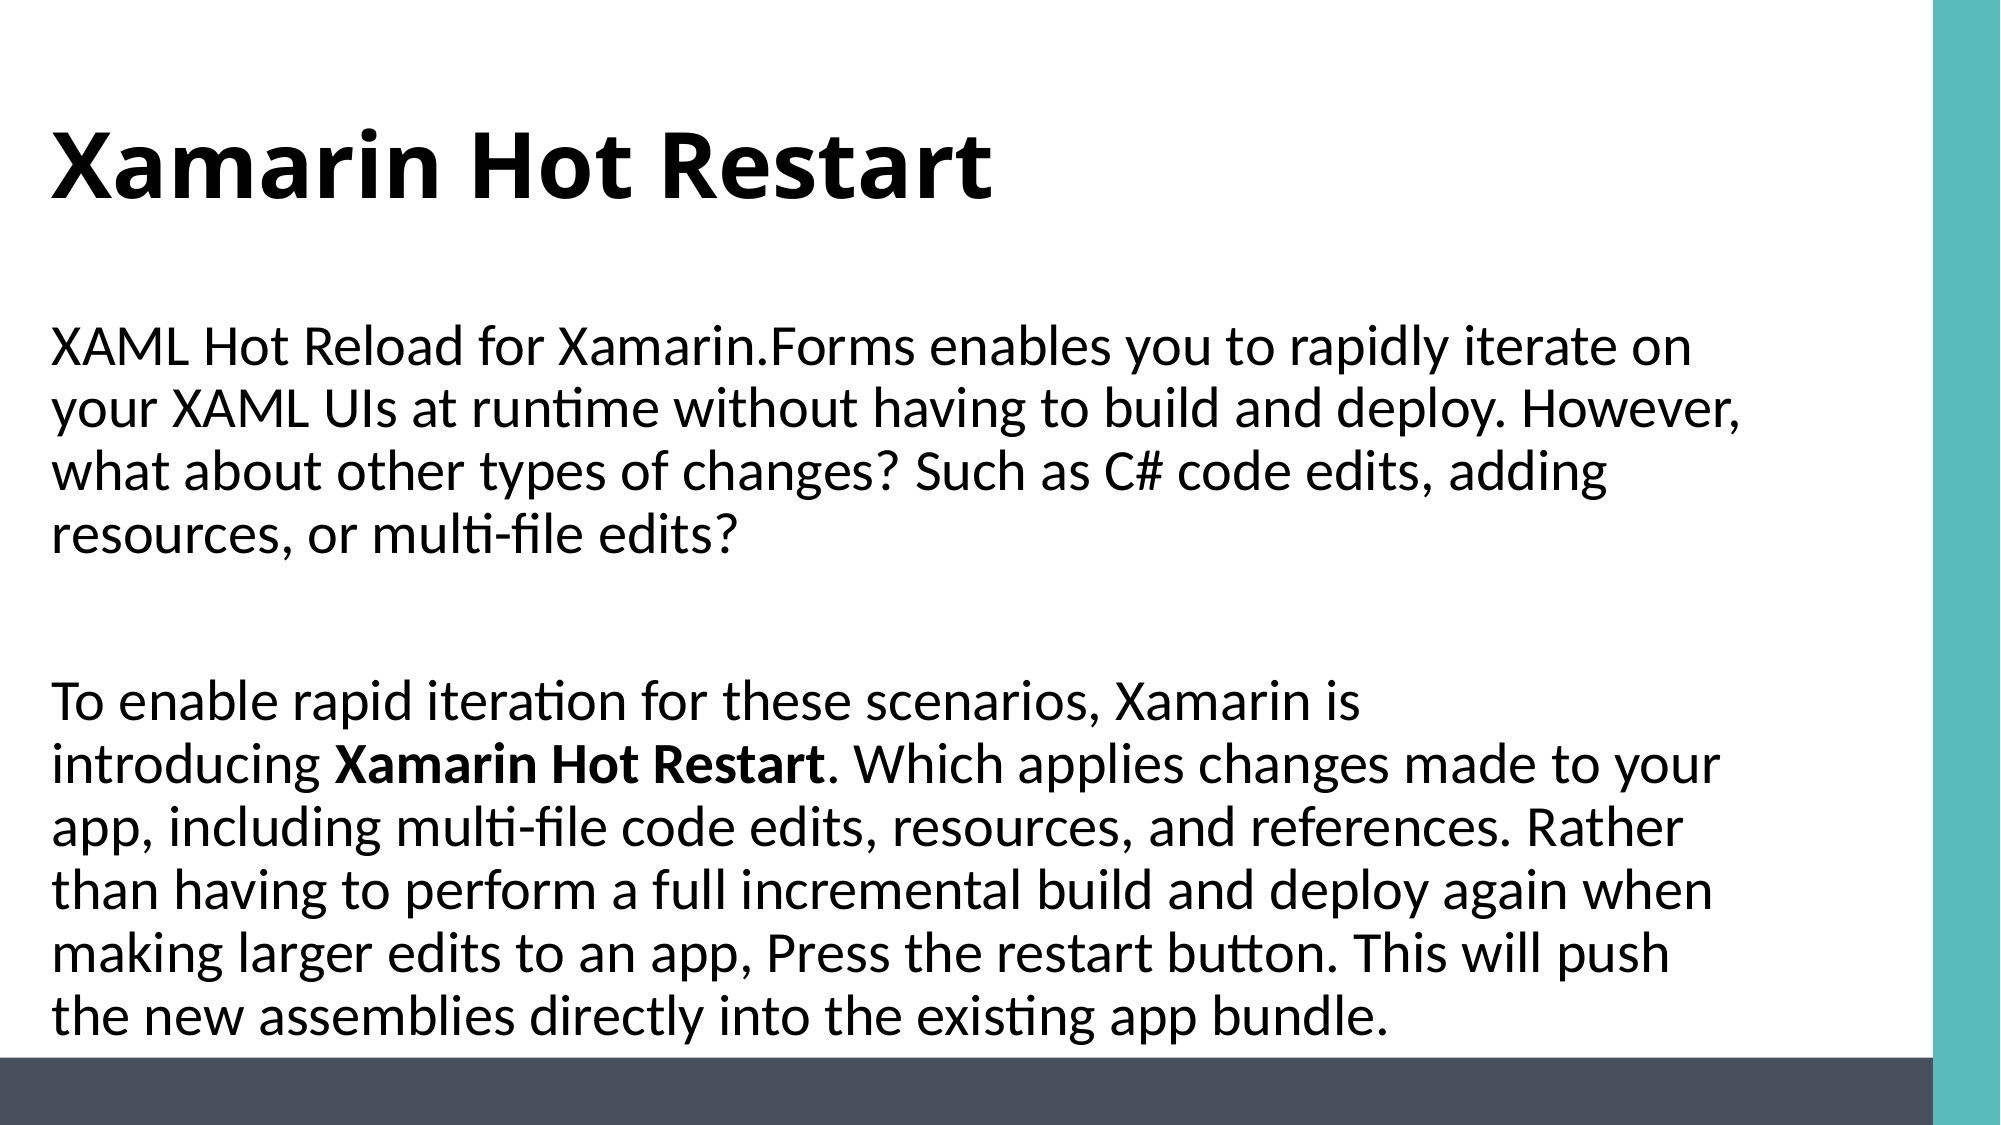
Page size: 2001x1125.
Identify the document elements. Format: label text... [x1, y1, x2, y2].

title Xamarin Hot Restart [36, 59, 1762, 278]
text_box [0, 1056, 1932, 1125]
list XAML Hot Reload for Xamarin.Forms enables you to rapidly iterate on your XAML UIs at runtime without having to build and deploy. However, what about other types of changes? Such as C# code edits, adding resources, or multi-file edits? To enable rapid iteration for these scenarios, Xamarin is introducing Xamarin Hot Restart. Which applies changes made to your app, including multi-file code edits, resources, and references. Rather than having to perform a full incremental build and deploy again when making larger edits to an app, Press the restart button. This will push the new assemblies directly into the existing app bundle. [36, 307, 1762, 1056]
text_box [1932, 0, 2000, 1125]
